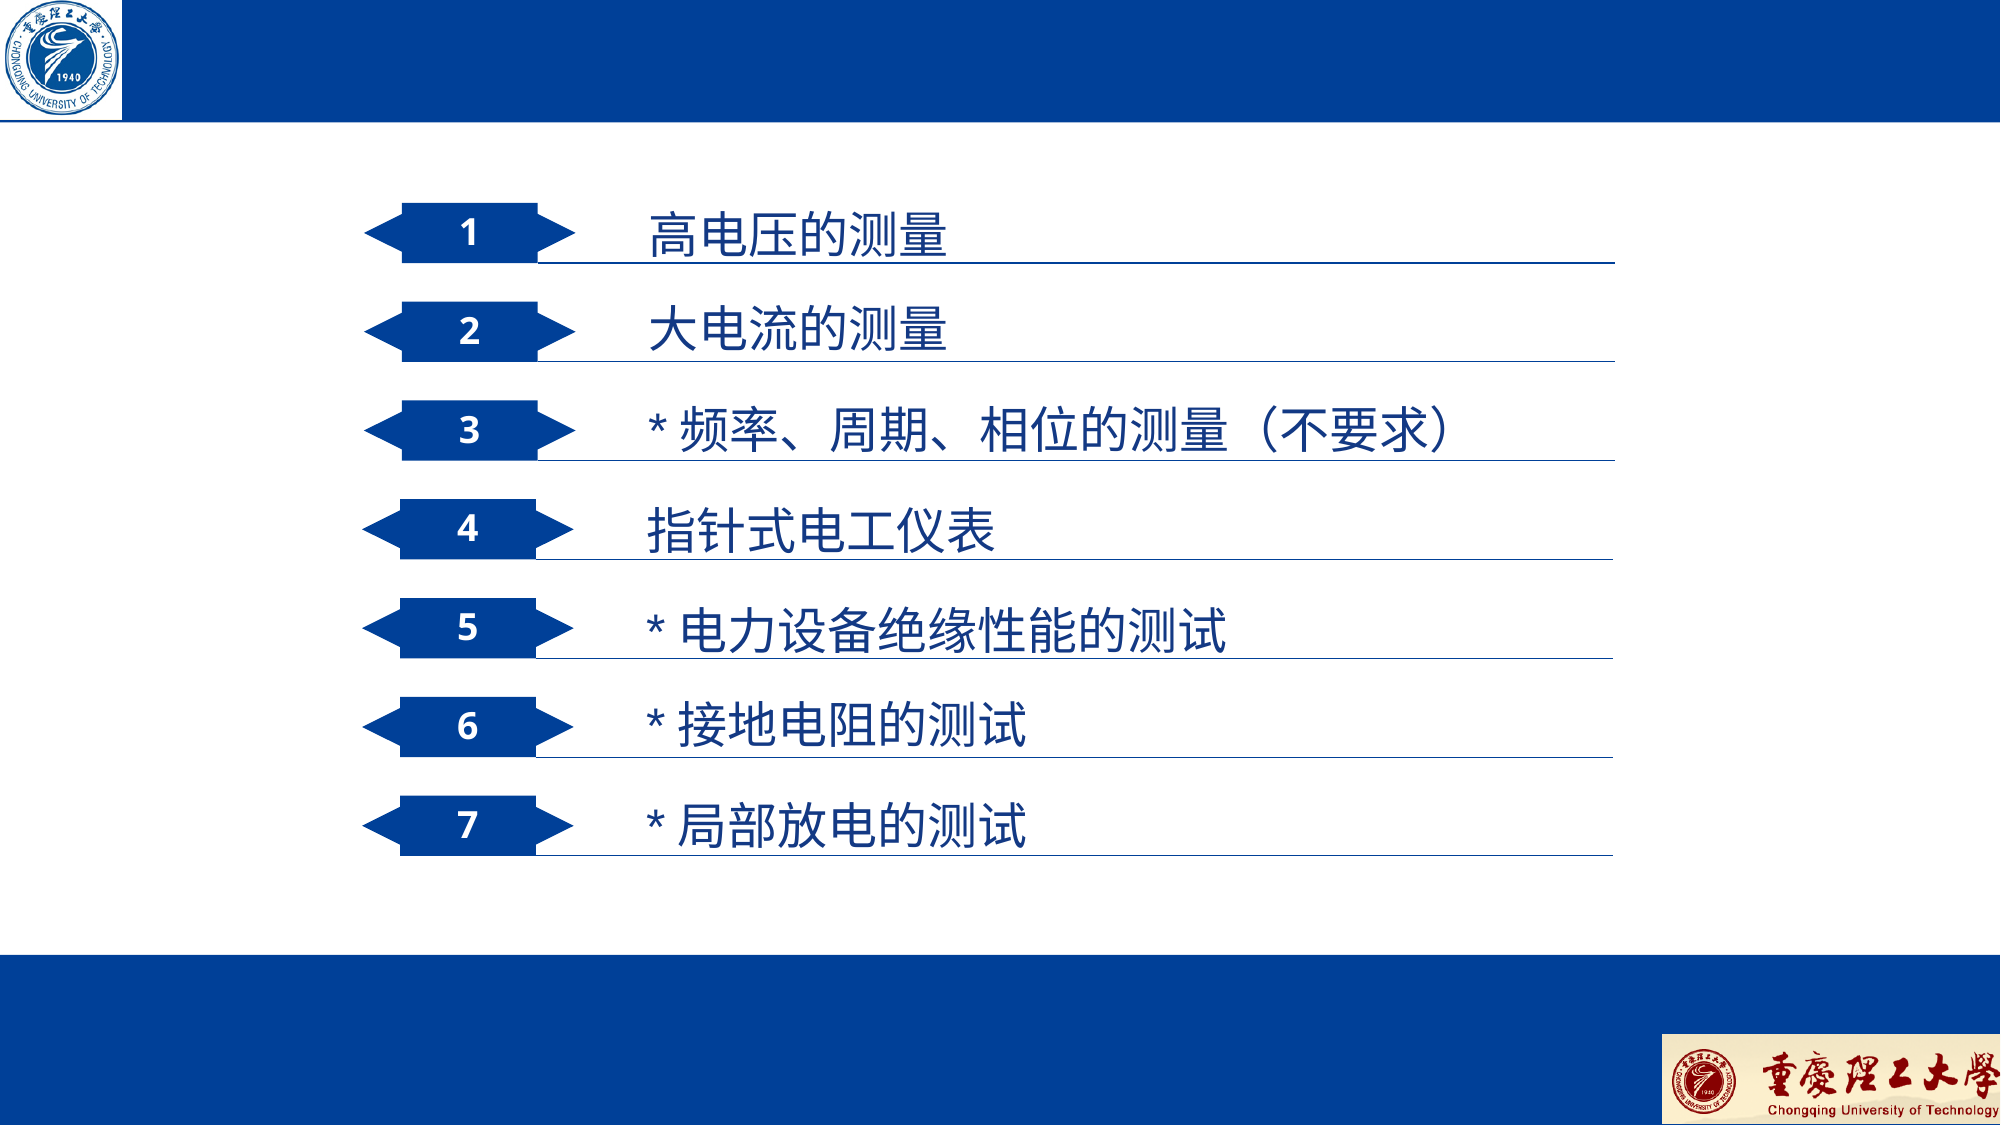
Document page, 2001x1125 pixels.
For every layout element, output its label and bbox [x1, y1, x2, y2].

picture [0, 0, 122, 120]
text_box [362, 191, 1733, 863]
picture [1662, 1034, 2001, 1124]
